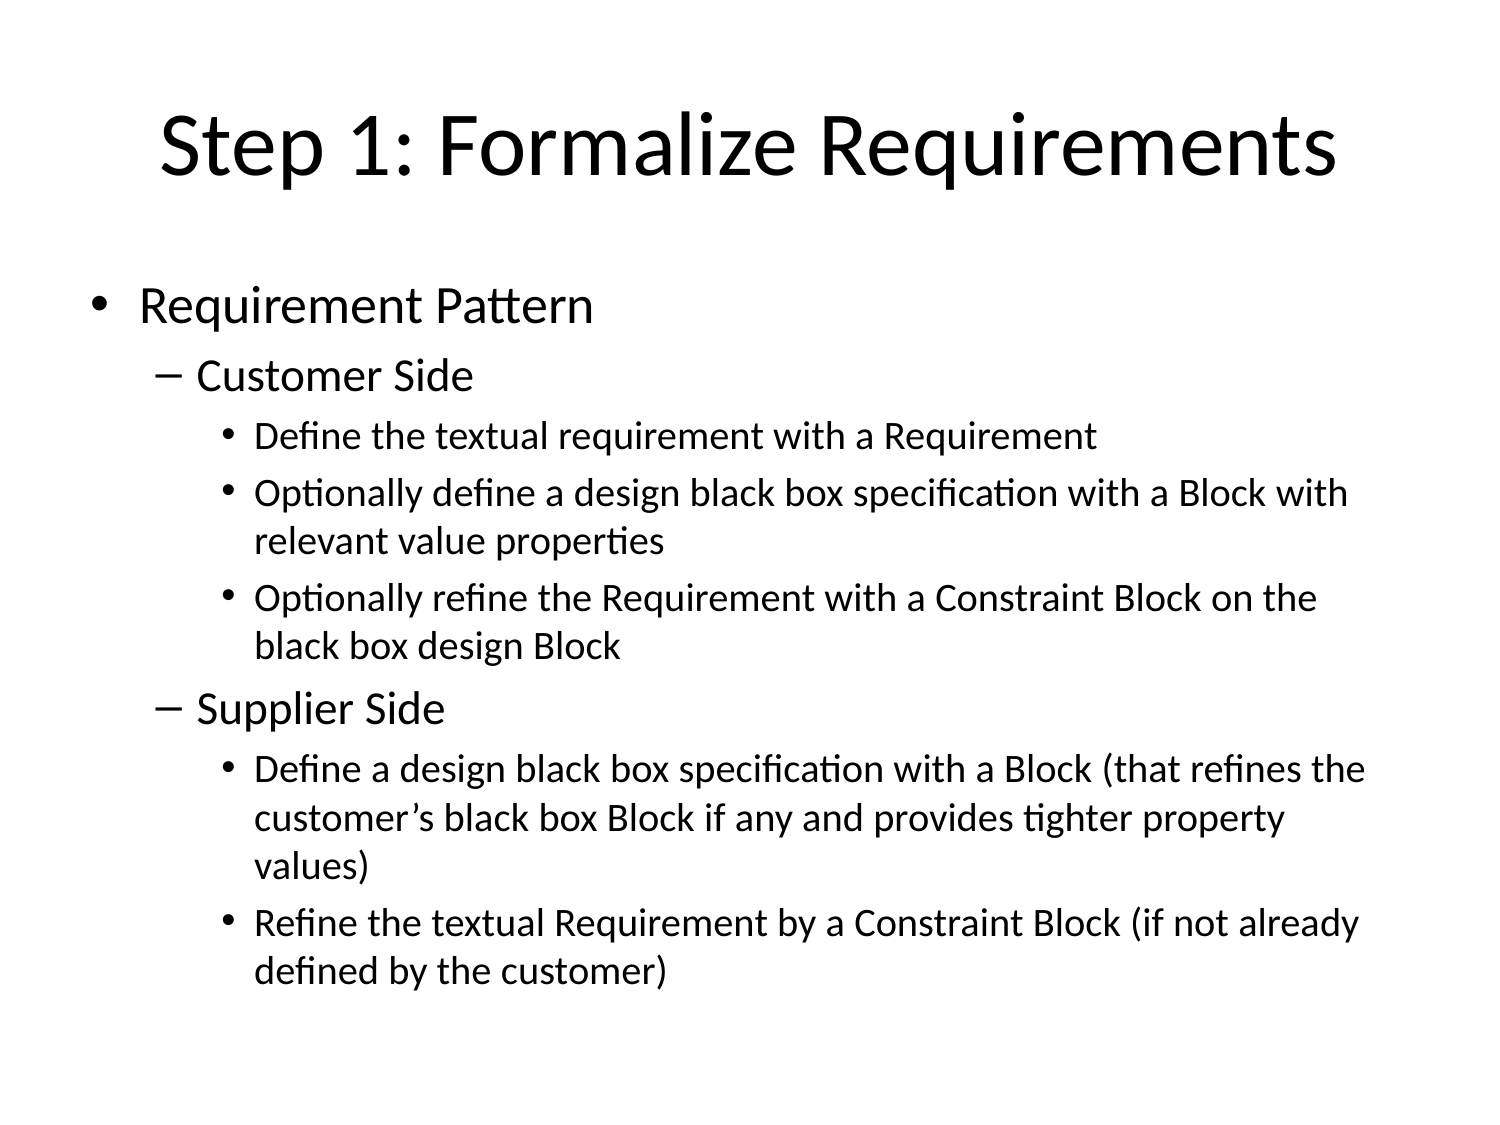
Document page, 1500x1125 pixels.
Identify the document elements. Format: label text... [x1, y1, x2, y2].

list Requirement Pattern Customer Side Define the textual requirement with a Requirement Optionally define a design black box specification with a Block with relevant value properties Optionally refine the Requirement with a Constraint Block on the black box design Block Supplier Side Define a design black box specification with a Block (that refines the customer’s black box Block if any and provides tighter property values) Refine the textual Requirement by a Constraint Block (if not already defined by the customer) [75, 262, 1425, 1005]
title Step 1: Formalize Requirements [75, 45, 1425, 233]
